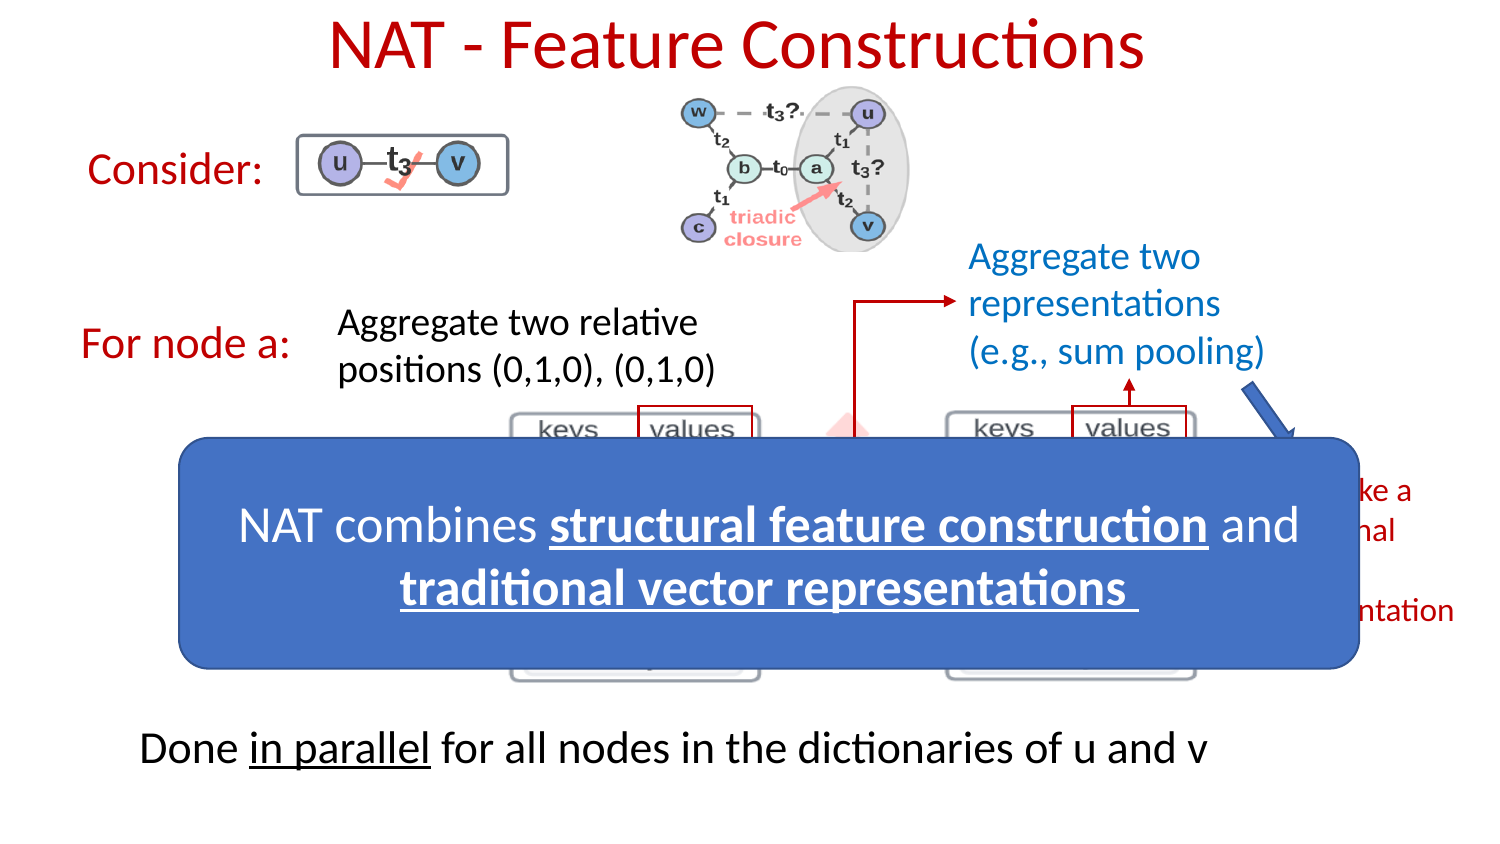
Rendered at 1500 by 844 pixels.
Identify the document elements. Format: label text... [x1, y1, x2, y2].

text_box For node a: [68, 307, 320, 374]
picture [426, 405, 1236, 704]
picture [664, 75, 925, 252]
text_box Consider: [75, 132, 280, 200]
title NAT - Feature Constructions [138, 0, 1337, 91]
text_box NAT combines structural feature construction and traditional vector representations [179, 437, 421, 669]
text_box Aggregate two representations (e.g., sum pooling) [956, 223, 1302, 379]
picture [284, 129, 513, 204]
text_box NAT combines structural feature construction and traditional vector representations [1241, 437, 1360, 669]
text_box Aggregate two relative positions (0,1,0), (0,1,0) [325, 289, 784, 397]
text_box [1242, 382, 1294, 437]
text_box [751, 301, 957, 455]
text_box works like a traditional vector representation [1359, 462, 1483, 634]
text_box Done in parallel for all nodes in the dictionaries of u and v [127, 711, 1290, 779]
